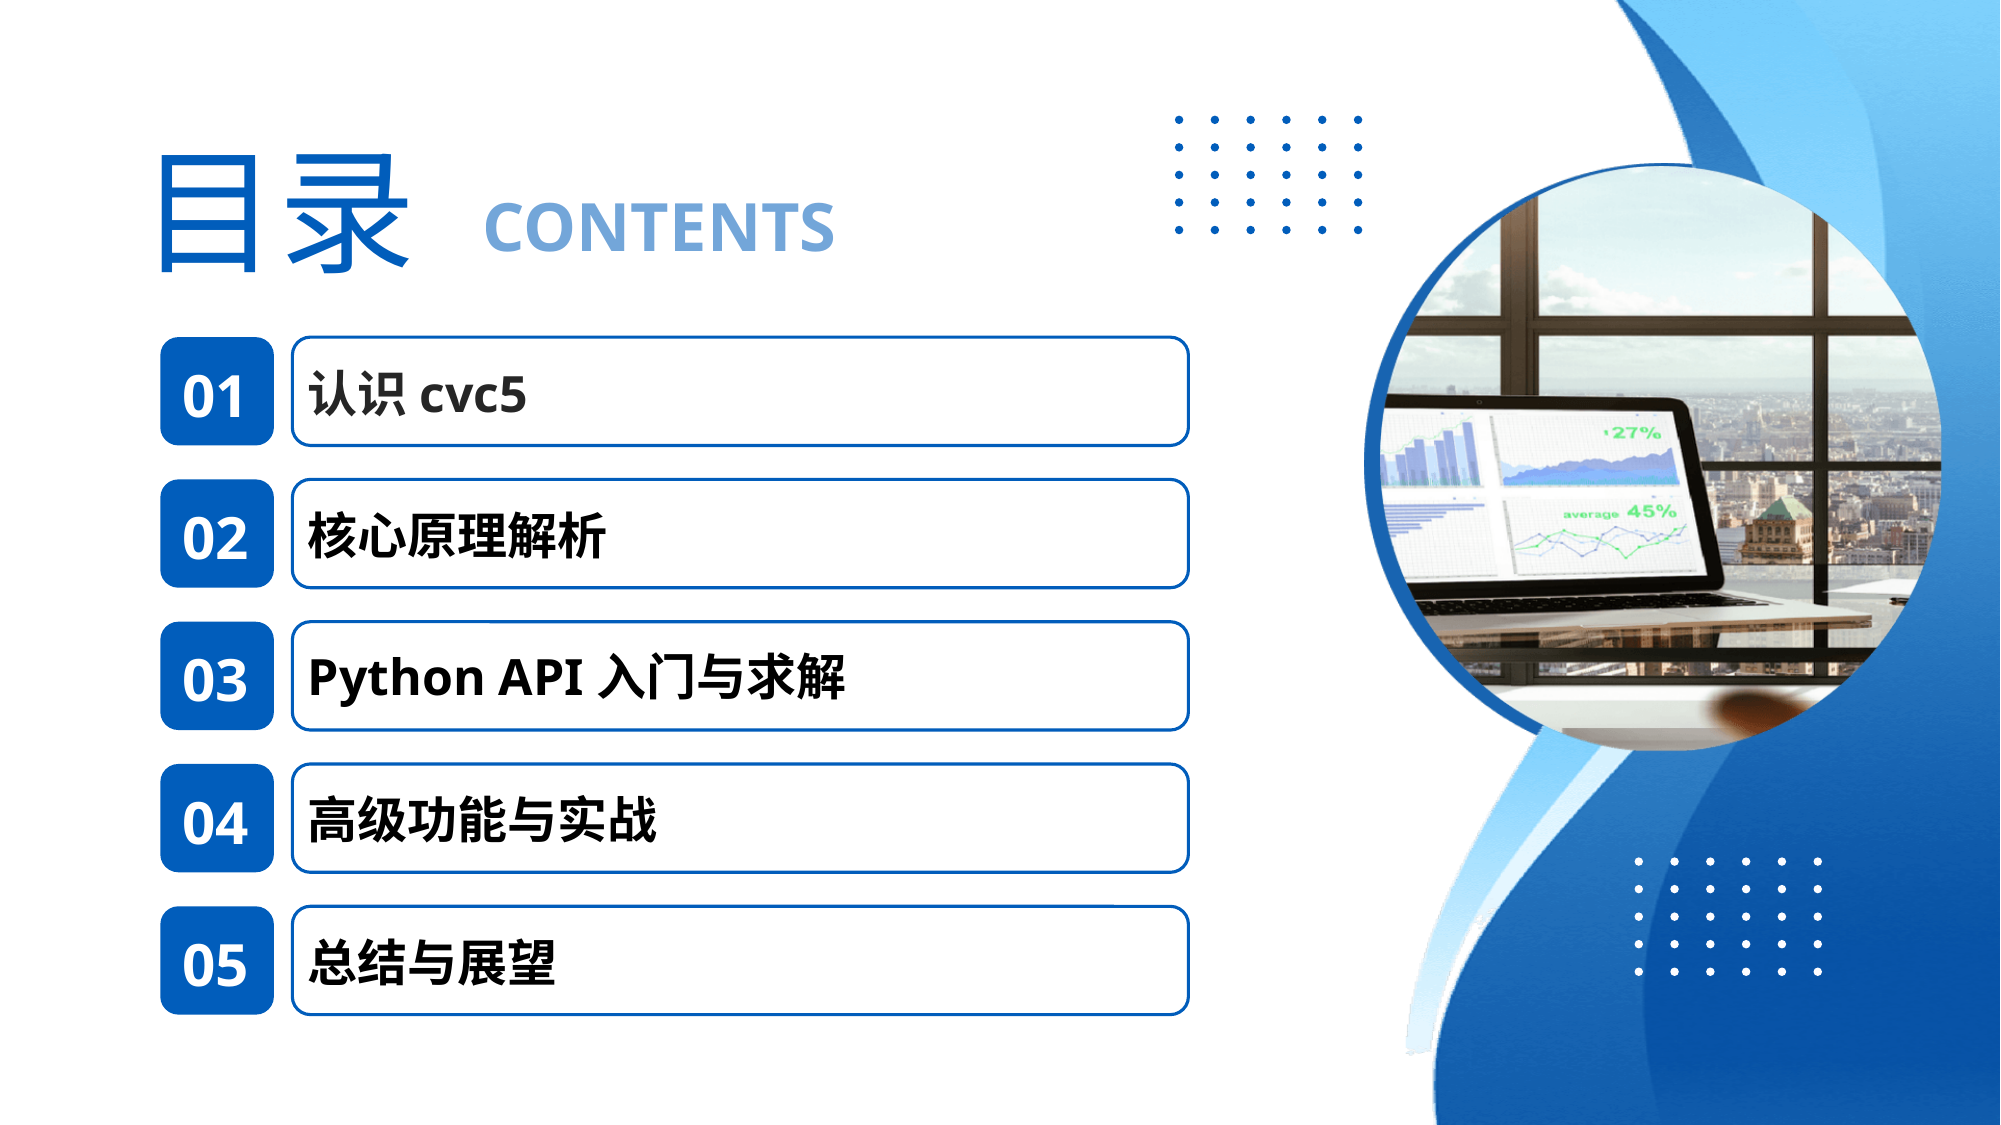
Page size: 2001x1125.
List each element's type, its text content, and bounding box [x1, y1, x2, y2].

text_box [292, 621, 1140, 730]
text_box [1175, 115, 1363, 235]
text_box [160, 864, 274, 873]
text_box [160, 763, 274, 778]
text_box 05 [162, 920, 270, 1006]
text_box [160, 479, 274, 588]
text_box 目录 [132, 115, 576, 298]
text_box 认识cvc5 [307, 362, 1140, 423]
text_box [292, 906, 1189, 1015]
text_box [292, 763, 1189, 873]
text_box [292, 479, 1140, 588]
text_box 核心原理解析 [307, 504, 1140, 565]
text_box 04 [150, 778, 281, 864]
text_box CONTENTS [467, 176, 941, 272]
text_box 01 [162, 351, 270, 437]
text_box Python API入门与求解 [307, 645, 1140, 706]
text_box 03 [162, 635, 270, 721]
text_box 高级功能与实战 [307, 788, 1140, 849]
text_box [160, 337, 274, 446]
text_box [160, 906, 274, 1015]
text_box 02 [162, 493, 270, 579]
text_box [292, 337, 1140, 446]
text_box [160, 621, 274, 730]
text_box [1634, 860, 1822, 976]
picture [1140, 1, 2000, 1124]
text_box 总结与展望 [307, 931, 1159, 992]
